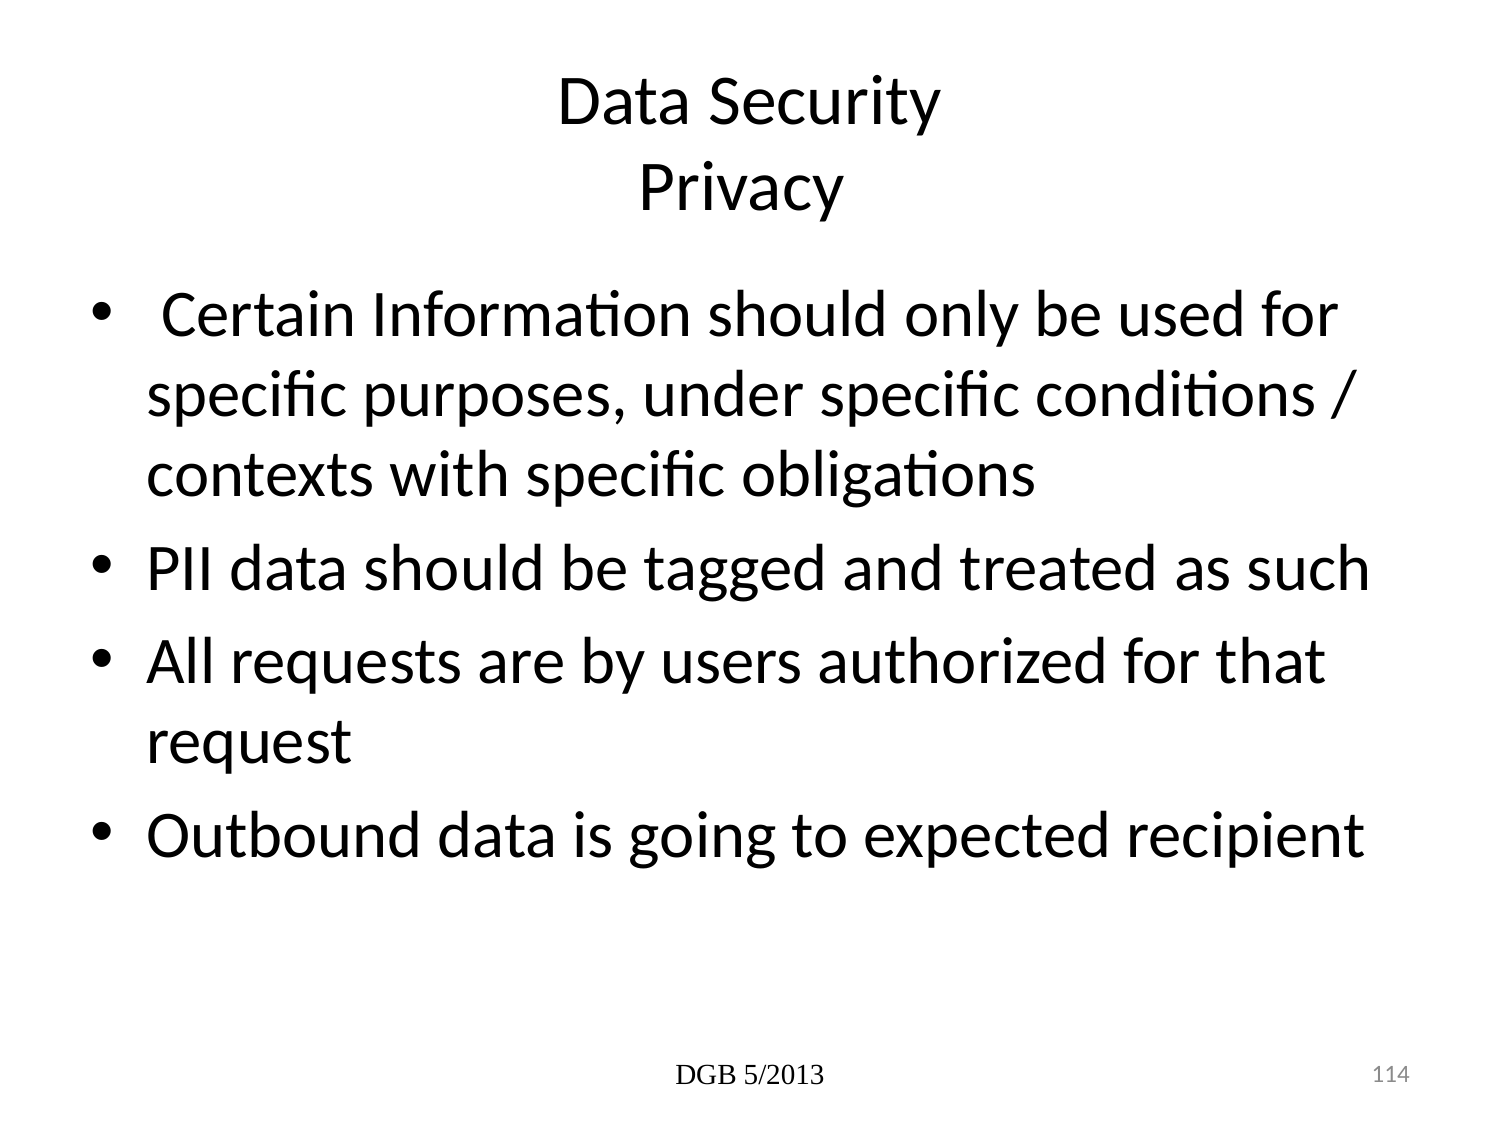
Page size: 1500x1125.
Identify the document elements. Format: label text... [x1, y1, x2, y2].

title Data Security Privacy [75, 45, 1425, 233]
slide_number 114 [1074, 1042, 1425, 1103]
list Certain Information should only be used for specific purposes, under specific conditions / contexts with specific obligations PII data should be tagged and treated as such All requests are by users authorized for that request Outbound data is going to expected recipient [75, 262, 1425, 1005]
footer DGB 5/2013 [512, 1042, 988, 1103]
